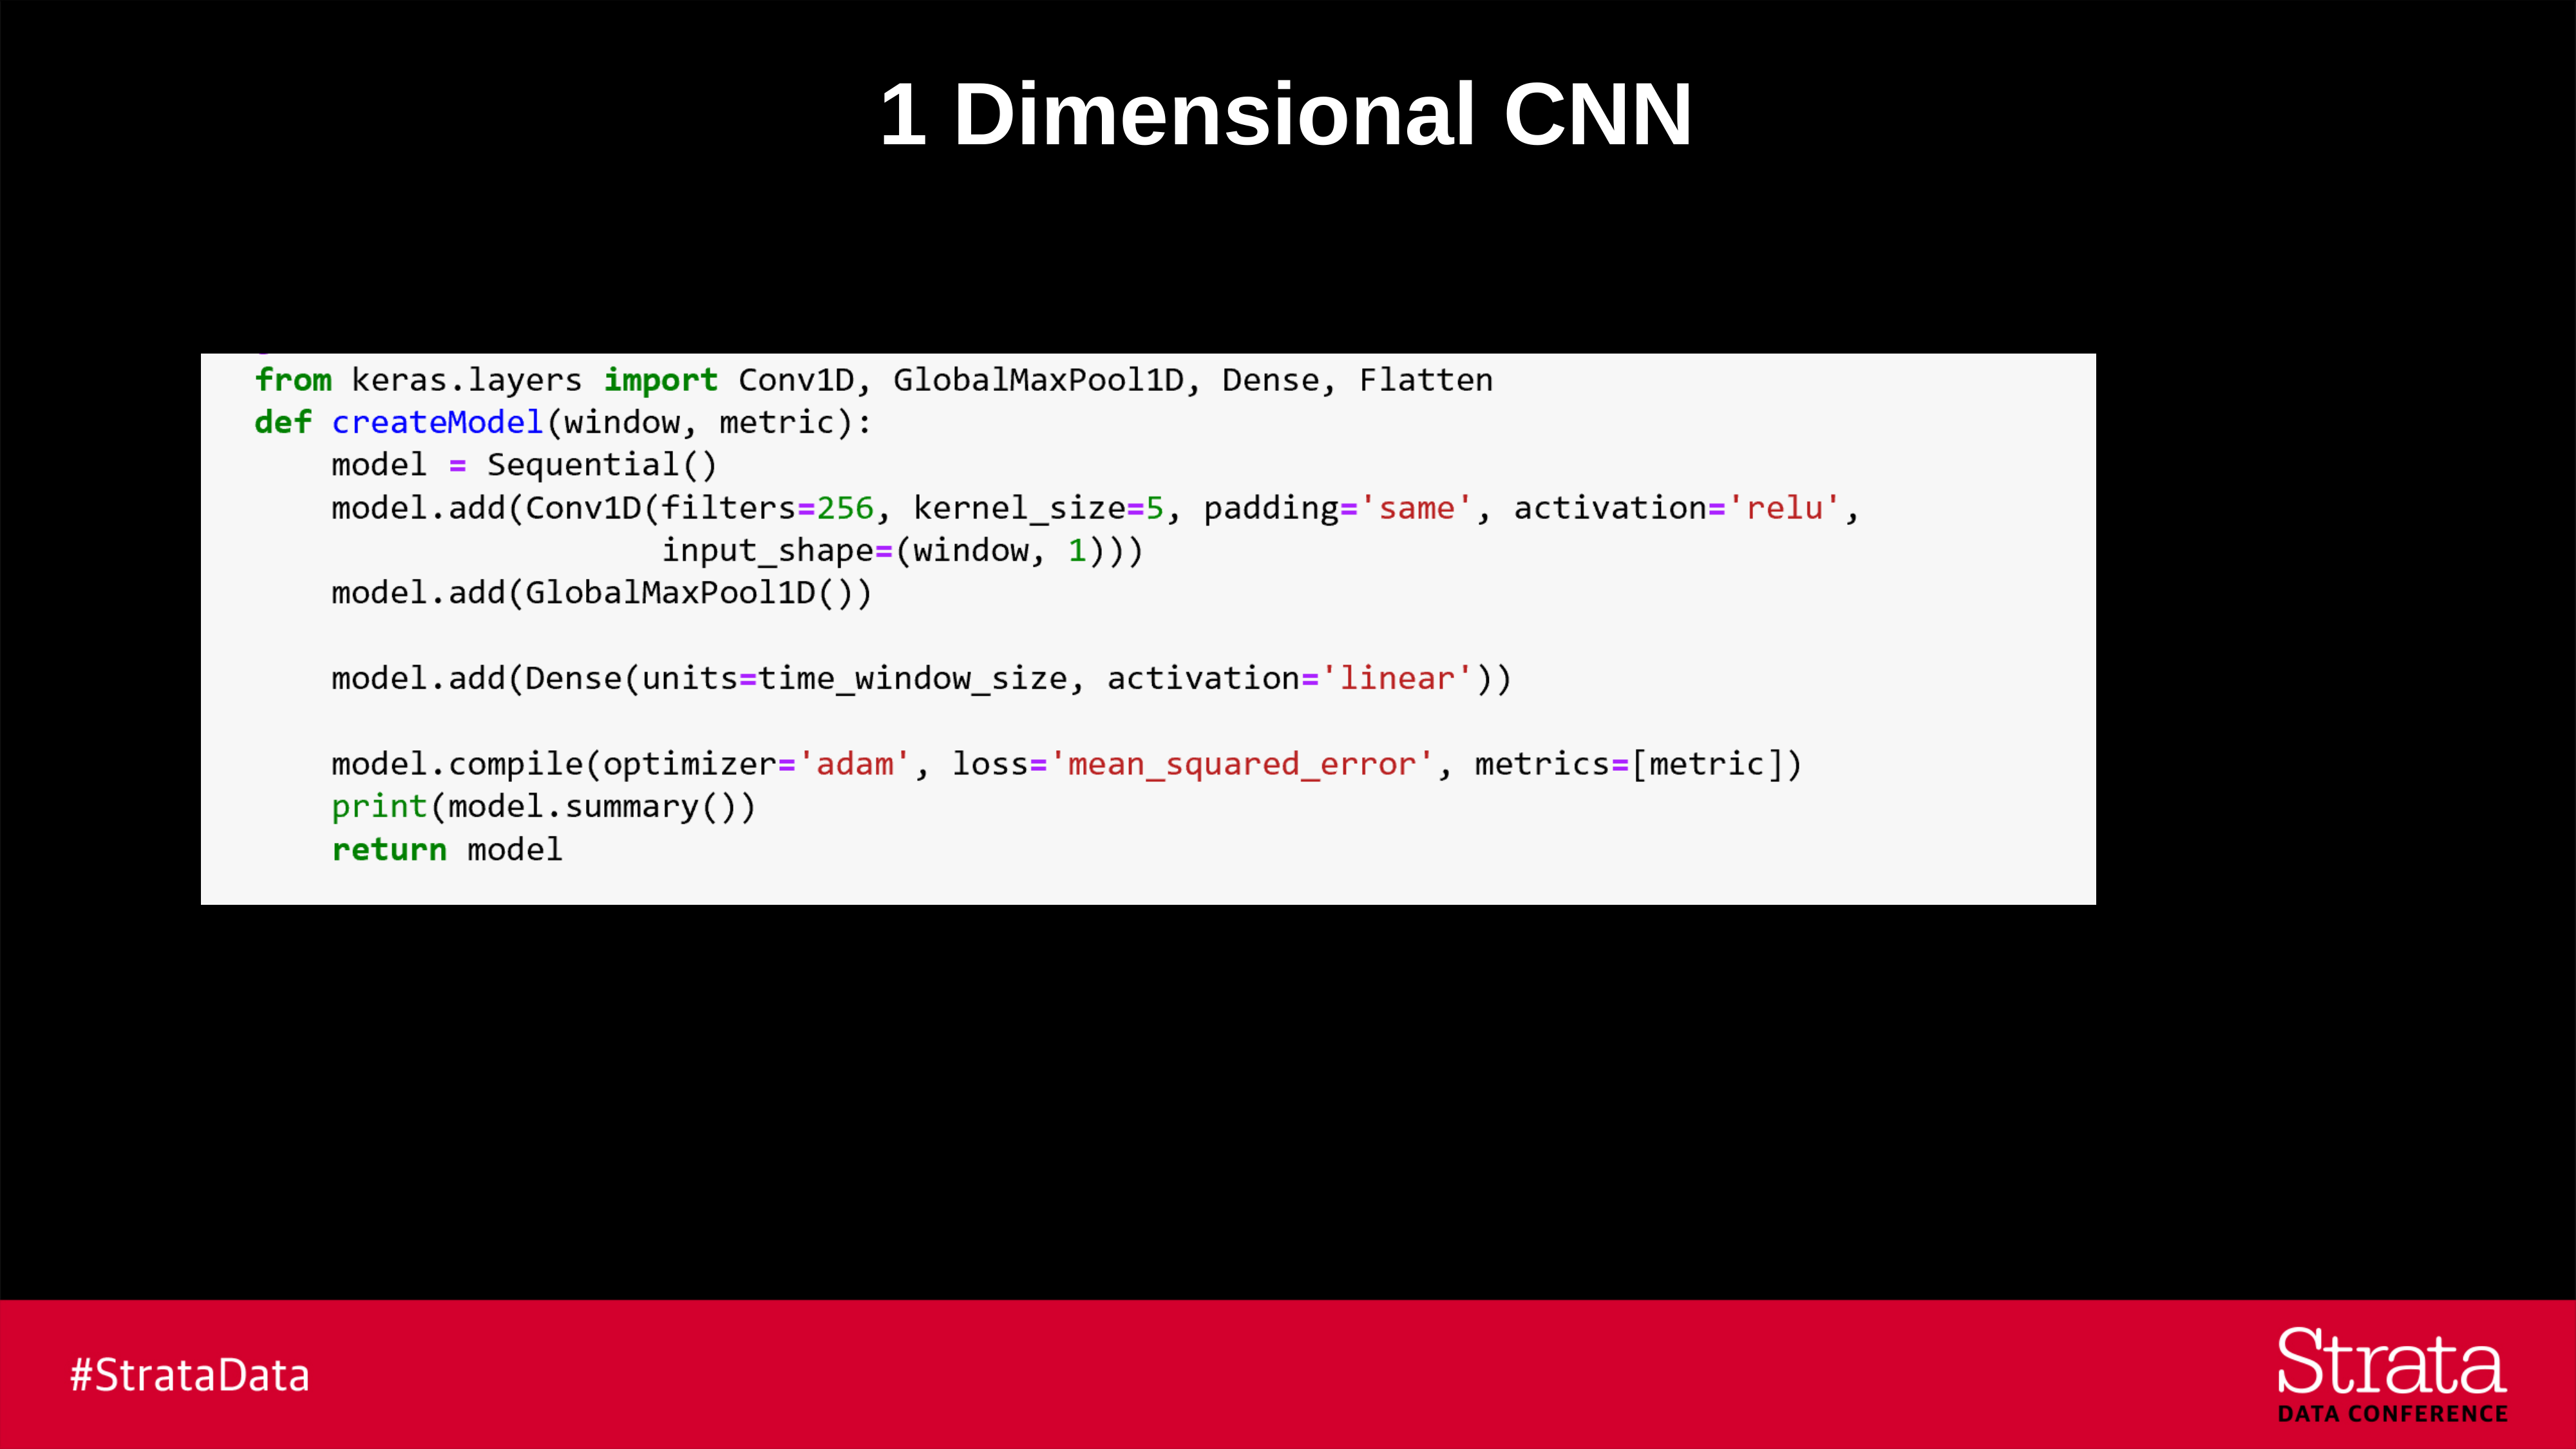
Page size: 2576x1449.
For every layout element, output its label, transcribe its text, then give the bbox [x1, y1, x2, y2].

picture [0, 0, 2576, 1449]
title 1 Dimensional CNN [65, 25, 2510, 193]
